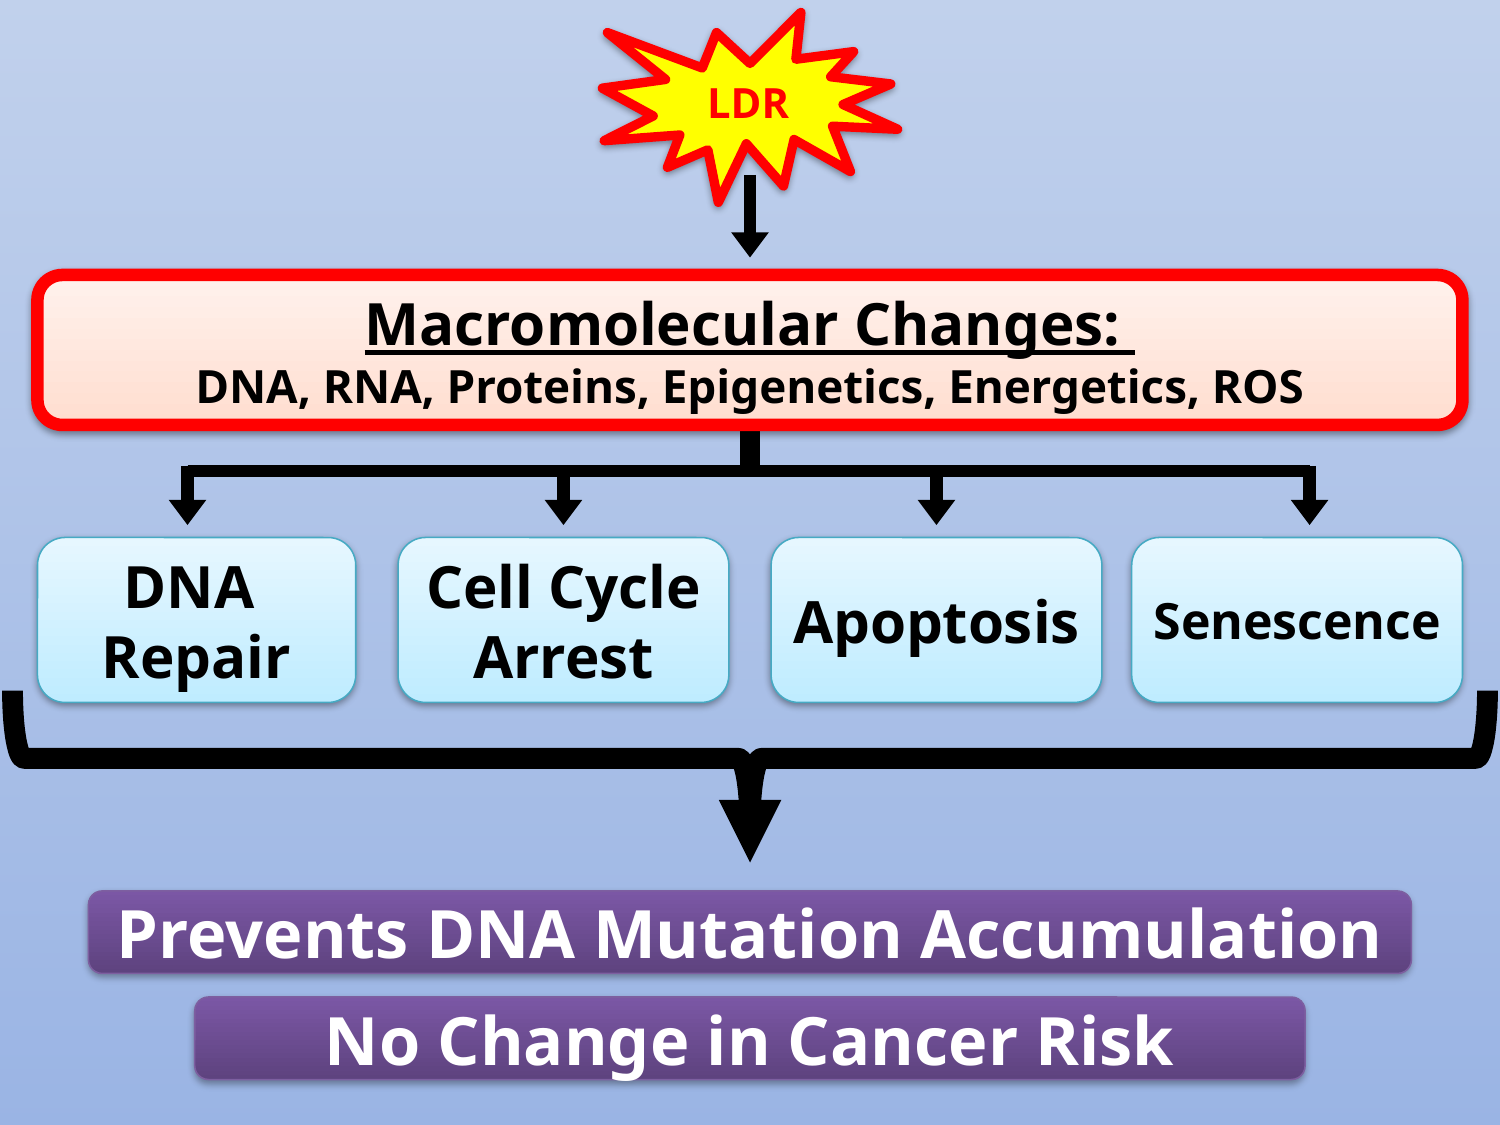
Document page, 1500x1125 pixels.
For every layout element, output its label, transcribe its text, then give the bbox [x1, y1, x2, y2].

text_box Macromolecular Changes: DNA, RNA, Proteins, Epigenetics, Energetics, ROS [36, 274, 1464, 426]
text_box DNA Repair [36, 536, 357, 690]
text_box Prevents DNA Mutation Accumulation [87, 890, 1413, 975]
text_box [11, 690, 1489, 760]
text_box Apoptosis [770, 536, 1103, 690]
text_box Cell Cycle Arrest [397, 536, 730, 690]
text_box No Change in Cancer Risk [193, 996, 1306, 1081]
text_box LDR [601, 11, 899, 204]
text_box Senescence [1130, 536, 1464, 704]
text_box [0, 0, 1500, 1125]
